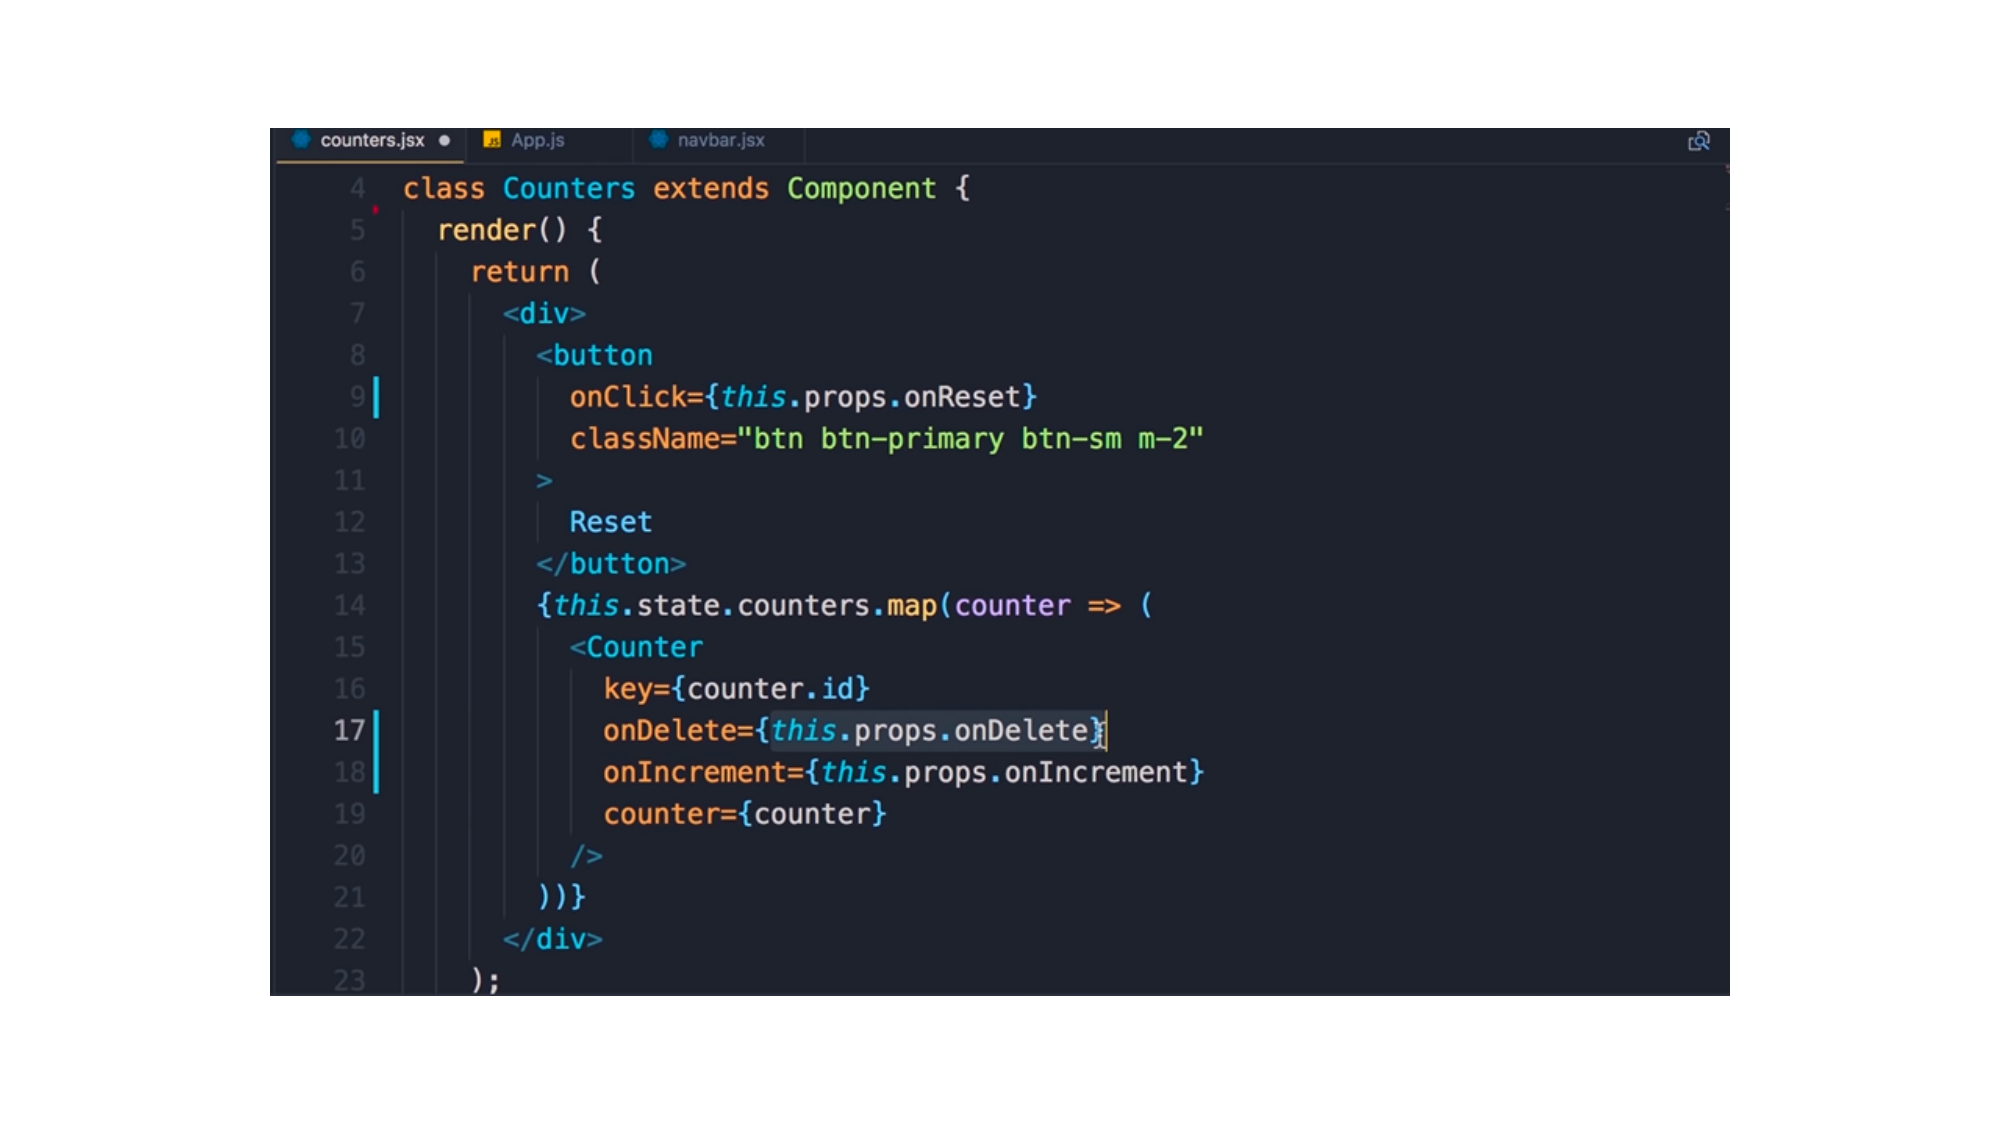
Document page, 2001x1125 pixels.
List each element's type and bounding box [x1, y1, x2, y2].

picture [653, 134, 664, 143]
picture [270, 128, 1730, 996]
